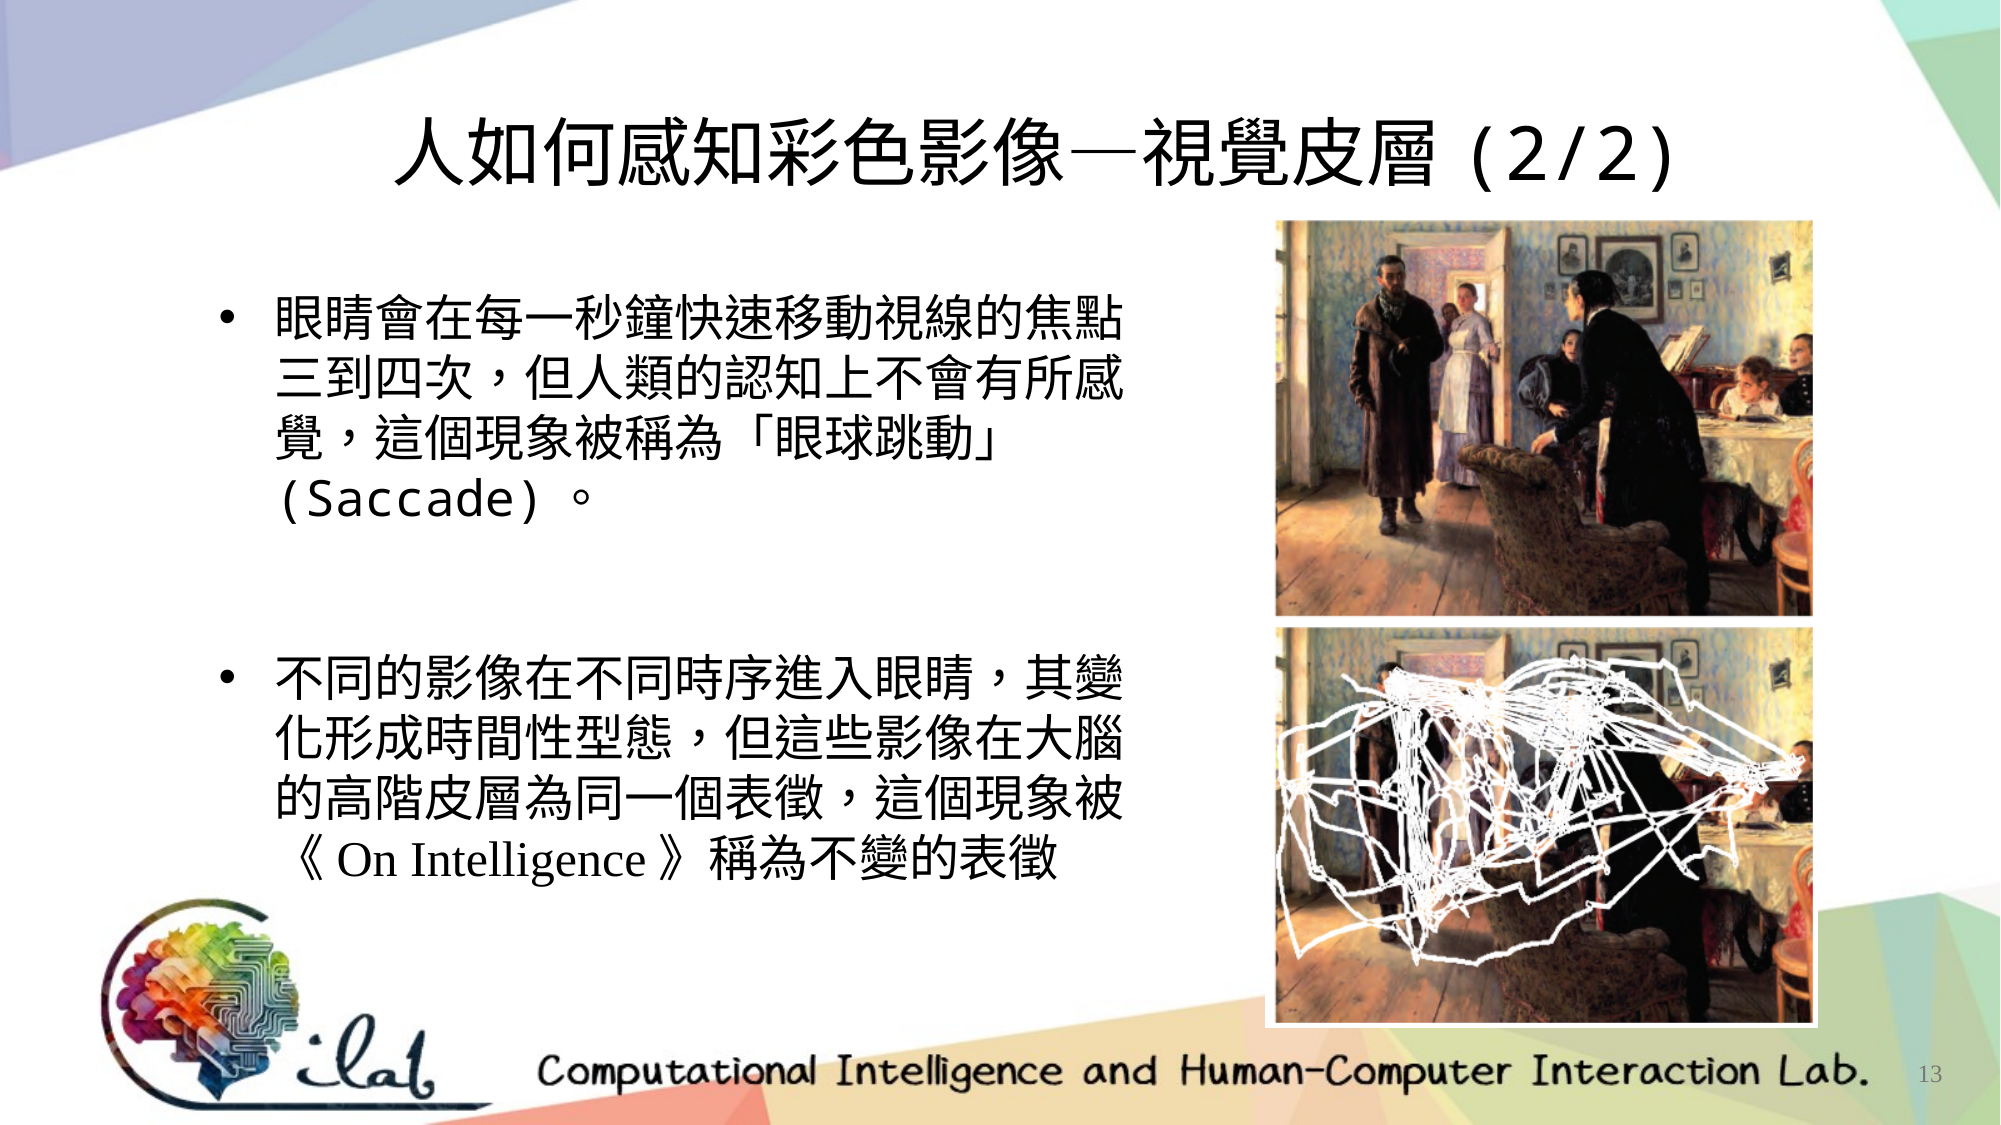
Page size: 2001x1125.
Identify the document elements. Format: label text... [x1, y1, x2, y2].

text_box 人如何感知彩色影像—視覺皮層(2/2) [376, 98, 1700, 203]
slide_number 13 [1507, 1042, 1958, 1103]
text_box 眼睛會在每一秒鐘快速移動視線的焦點三到四次，但人類的認知上不會有所感覺，這個現象被稱為「眼球跳動」(Saccade)。 不同的影像在不同時序進入眼睛，其變化形成時間性型態，但這些影像在大腦的高階皮層為同一個表徵，這個現象被《On Intelligence》稱為不變的表徵 [203, 278, 1184, 894]
picture [0, 0, 2001, 1125]
